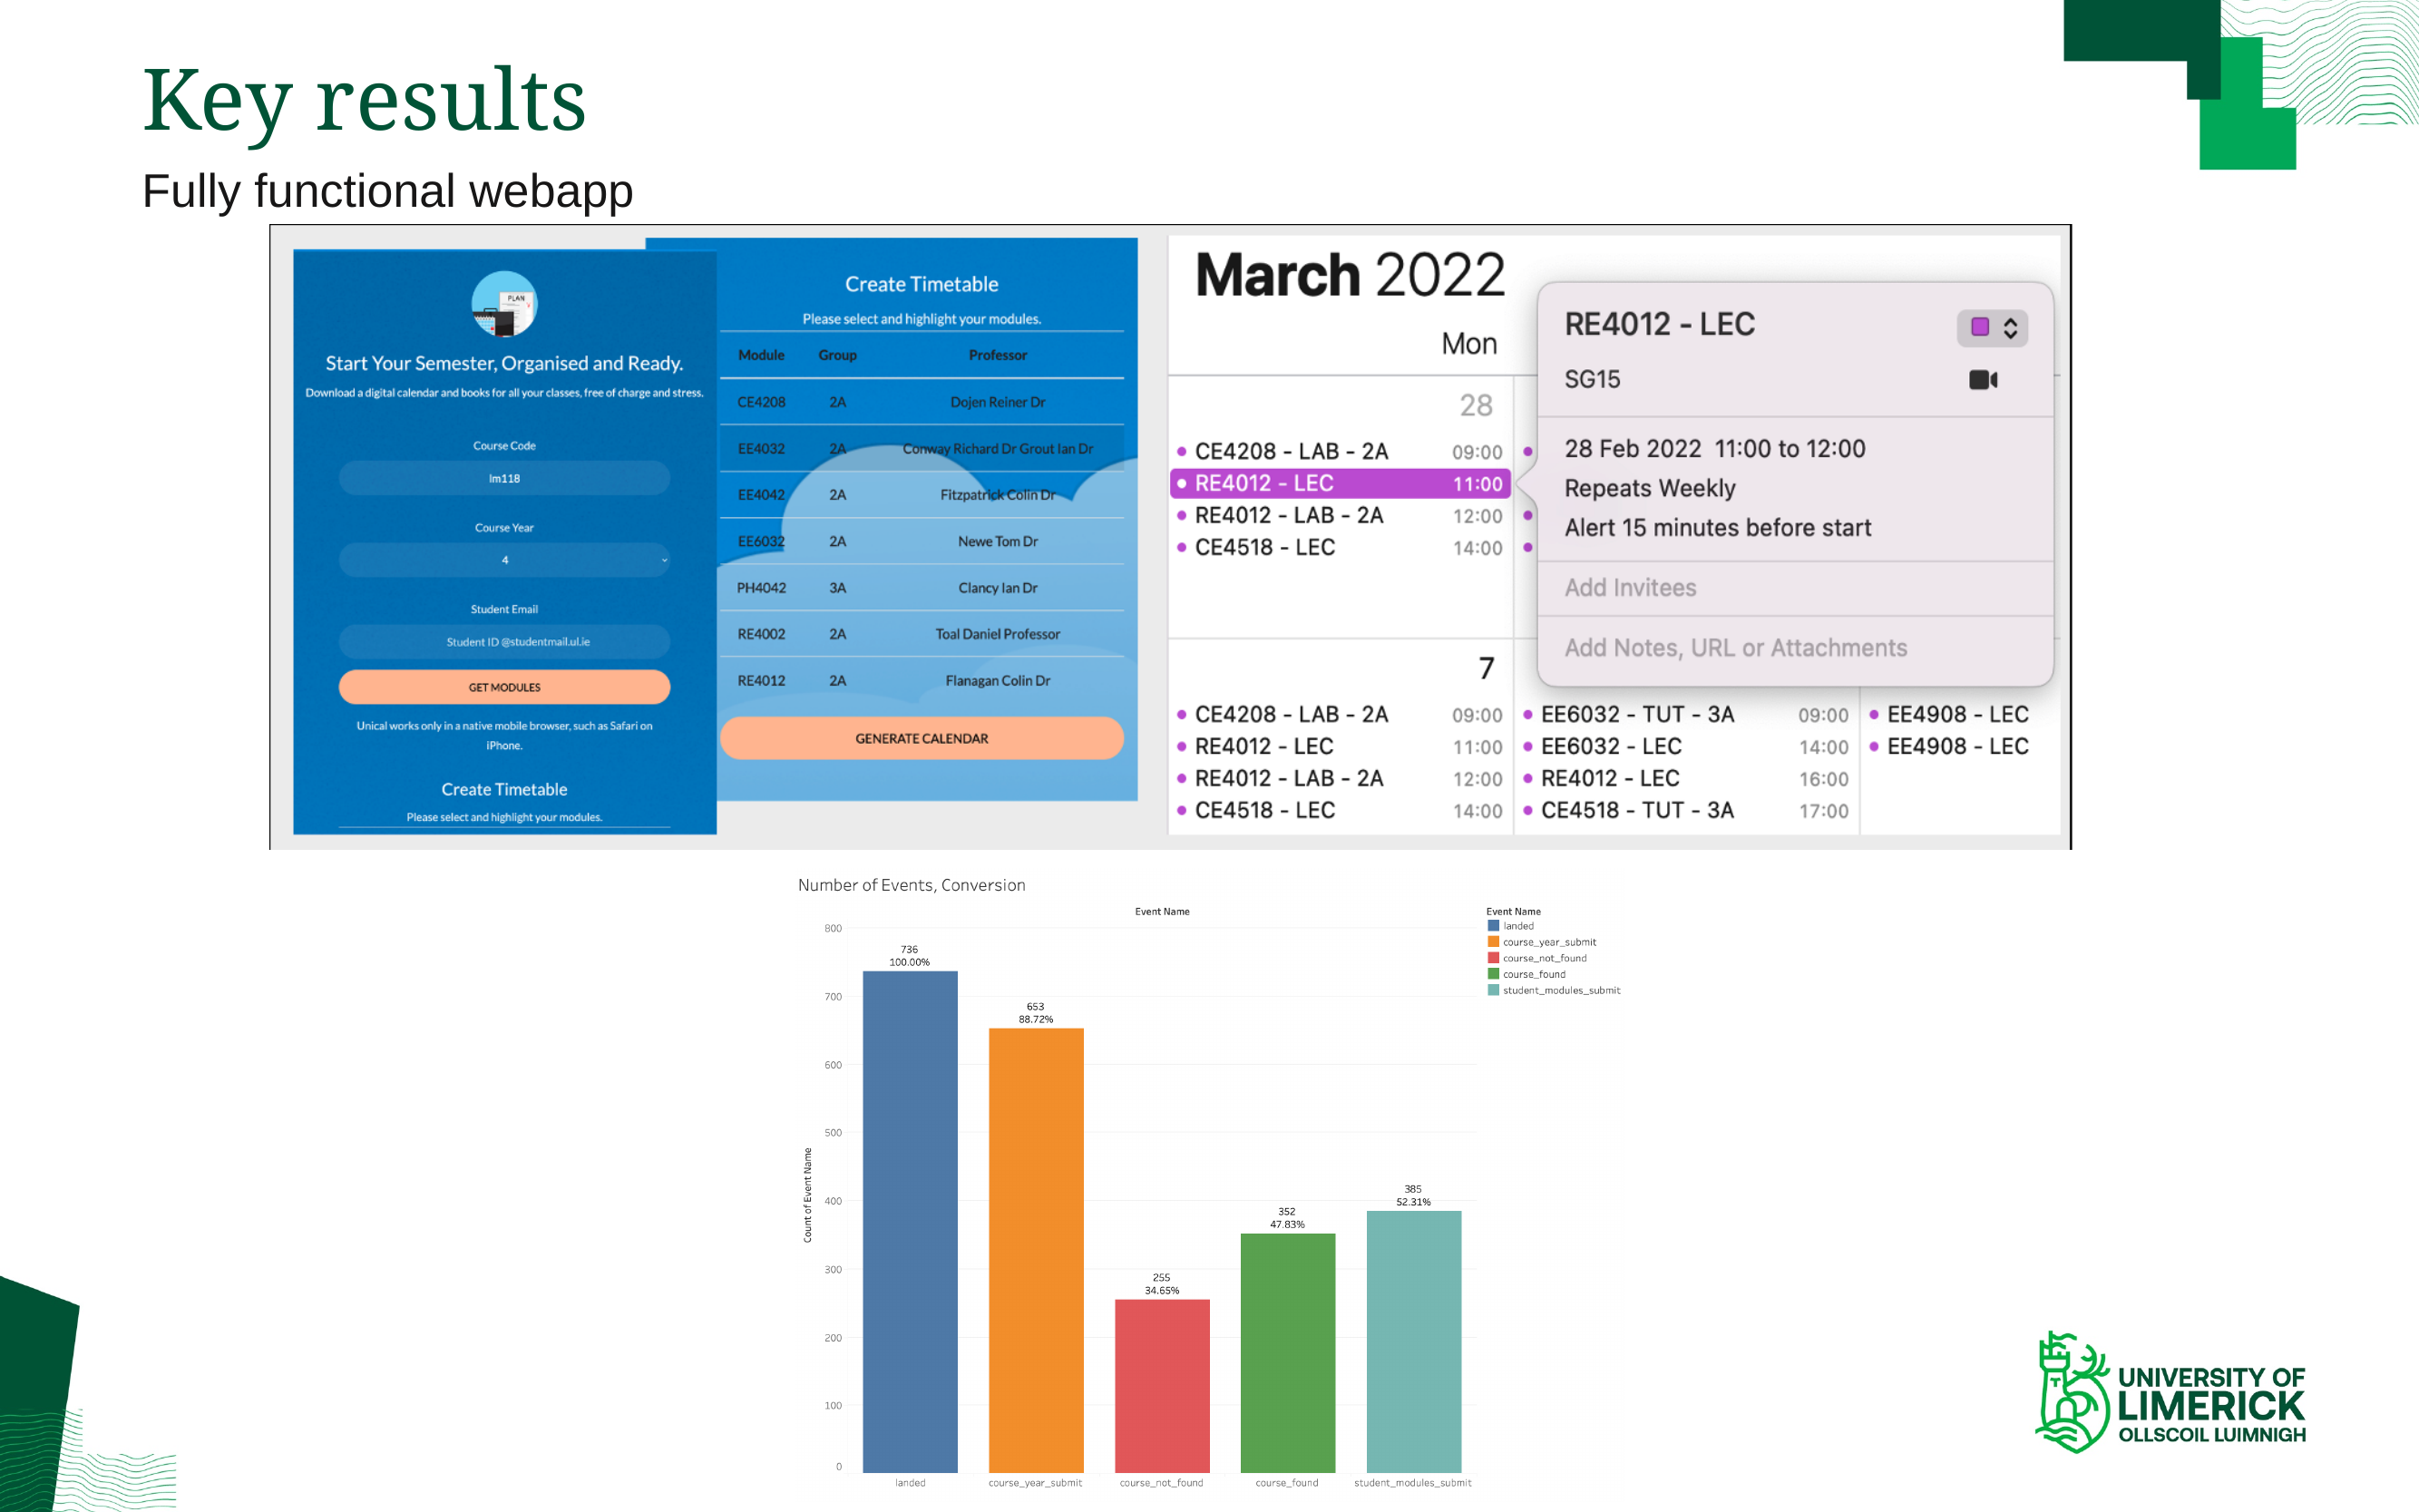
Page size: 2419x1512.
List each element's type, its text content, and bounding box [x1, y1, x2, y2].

title Key results [128, 50, 2215, 206]
picture [0, 0, 2419, 1512]
text_box Fully functional webapp [128, 153, 693, 224]
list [269, 224, 2073, 850]
